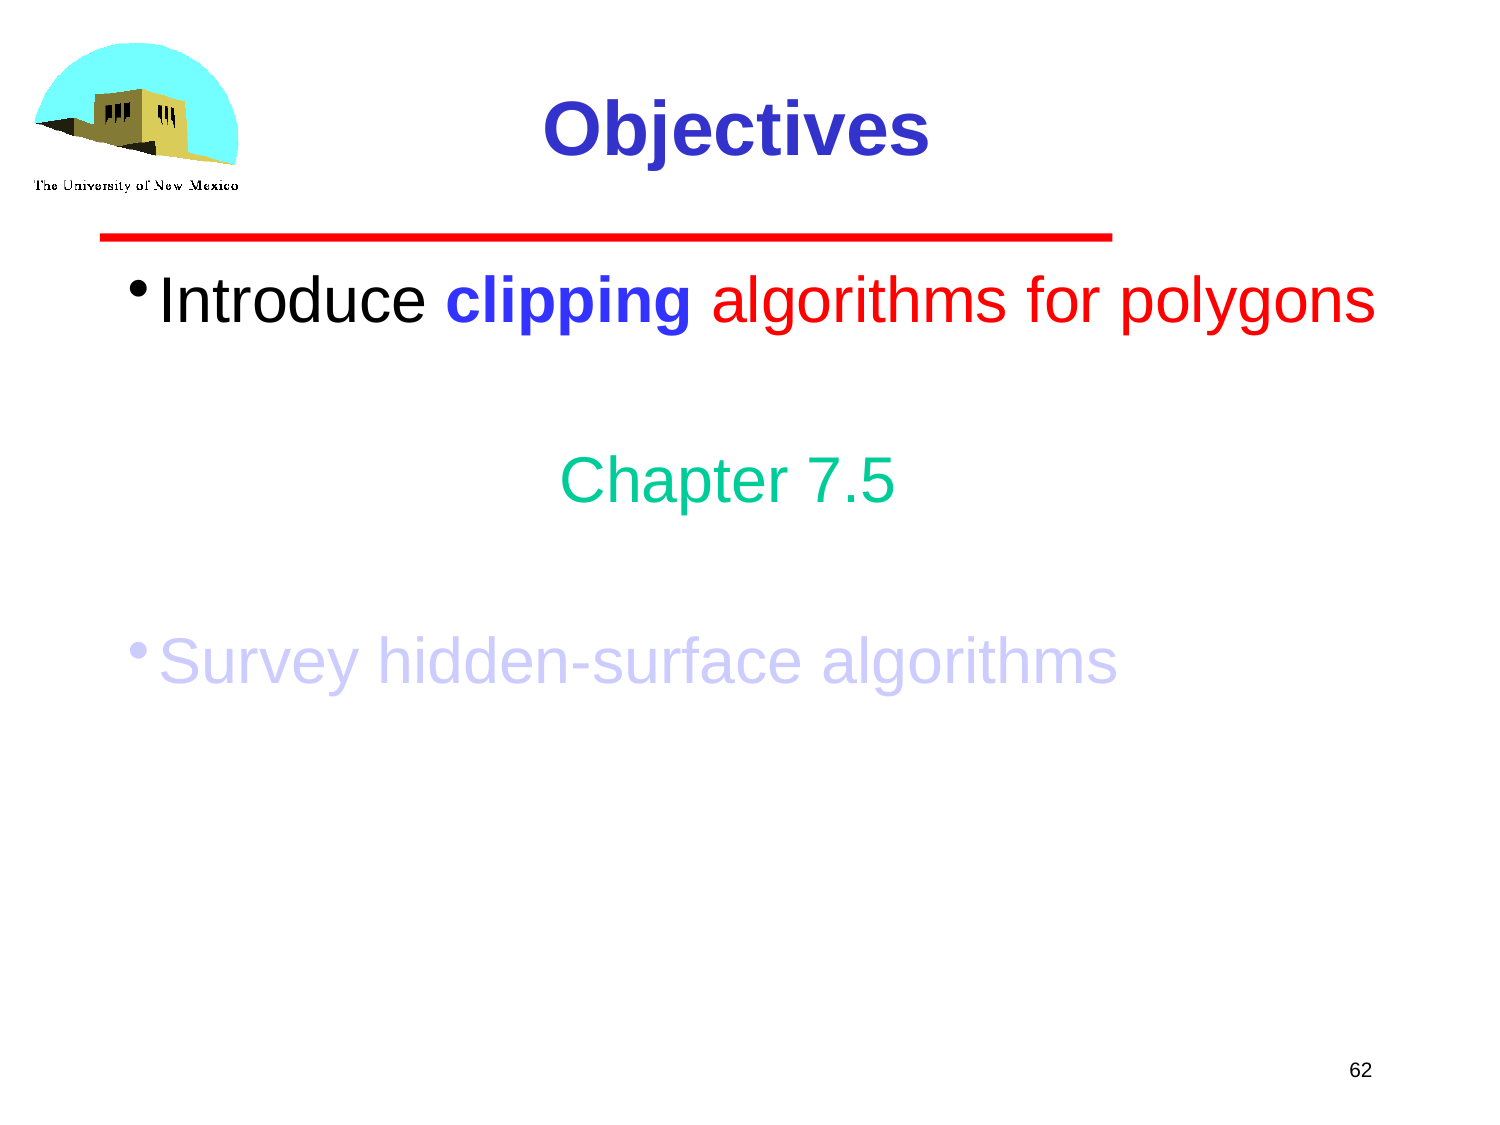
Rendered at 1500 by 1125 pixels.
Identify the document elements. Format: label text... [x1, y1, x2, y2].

text_box 62 [1324, 1037, 1388, 1100]
list Introduce clipping algorithms for polygons Chapter 7.5 Survey hidden-surface algorithms [112, 249, 1450, 1025]
title Objectives [225, 37, 1250, 213]
